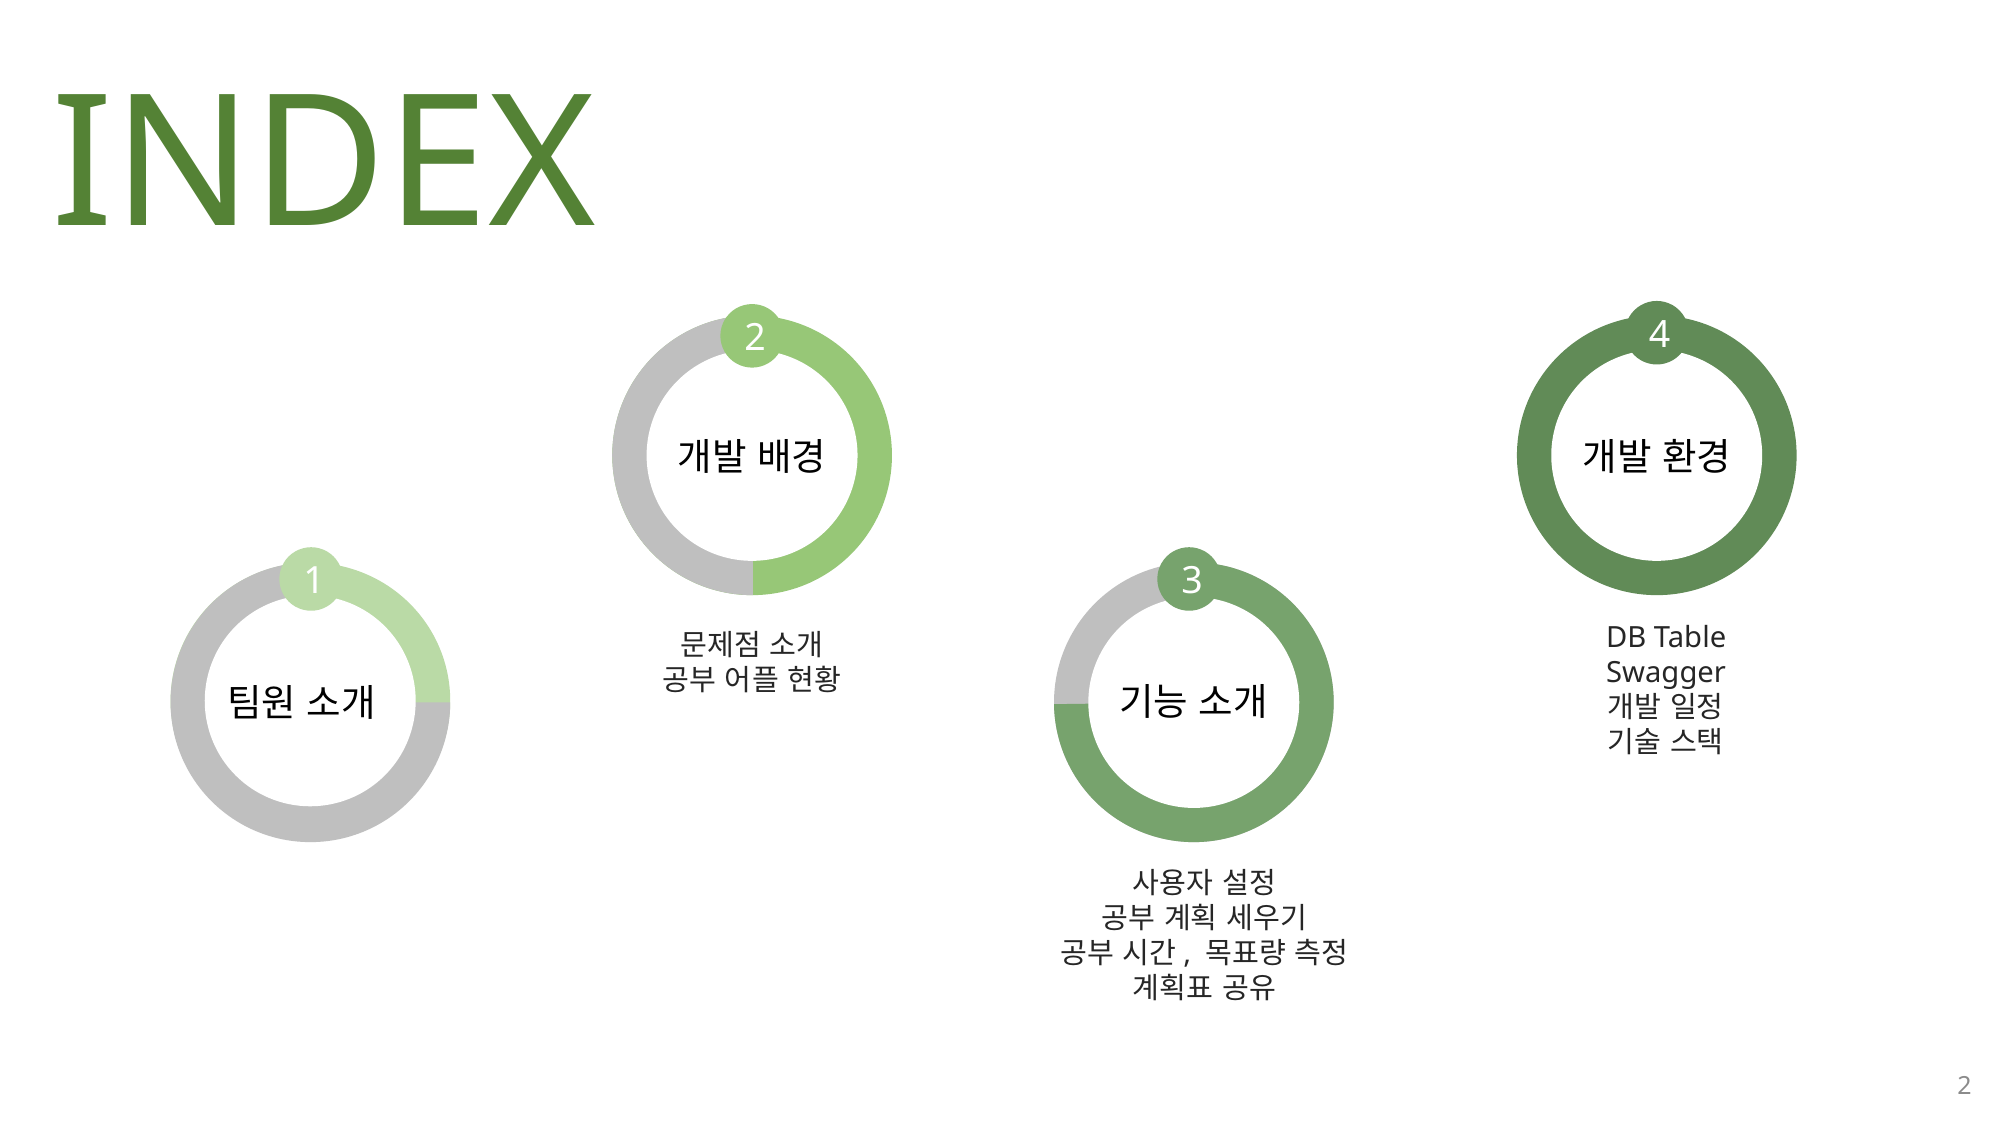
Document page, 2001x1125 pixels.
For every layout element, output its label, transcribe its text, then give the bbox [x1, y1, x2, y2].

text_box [1516, 300, 1797, 768]
text_box INDEX [36, 34, 697, 270]
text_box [170, 547, 451, 843]
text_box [612, 304, 892, 706]
slide_number 2 [1536, 1056, 1987, 1117]
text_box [1054, 547, 1355, 1014]
